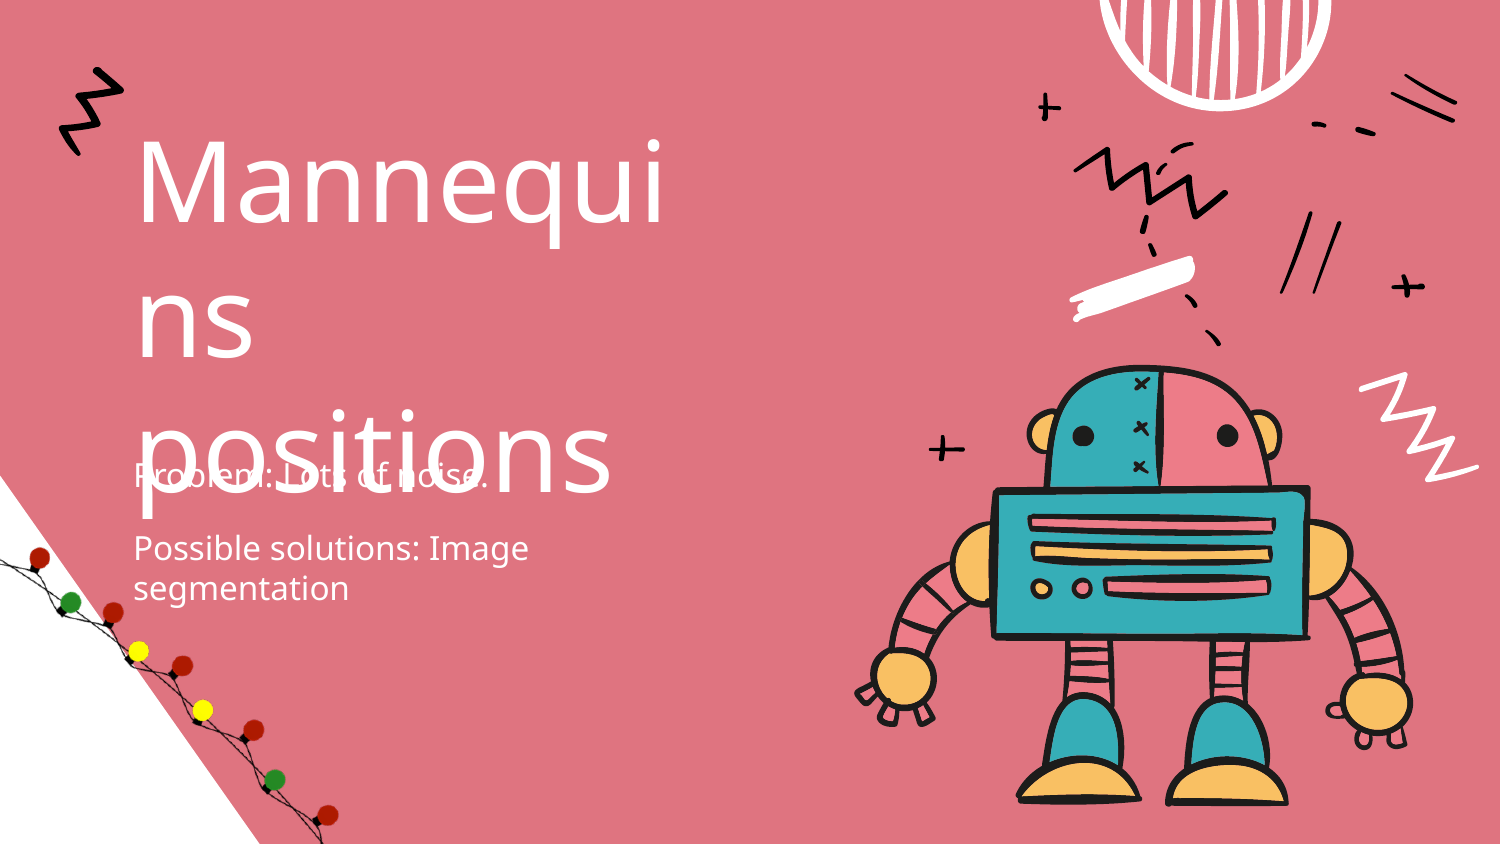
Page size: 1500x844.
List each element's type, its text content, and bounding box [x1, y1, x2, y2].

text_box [853, 364, 1414, 807]
picture [0, 291, 551, 844]
subtitle Problem: Lots of noise. Possible solutions: Image segmentation [174, 438, 766, 659]
title Mannequins positions [118, 243, 728, 382]
